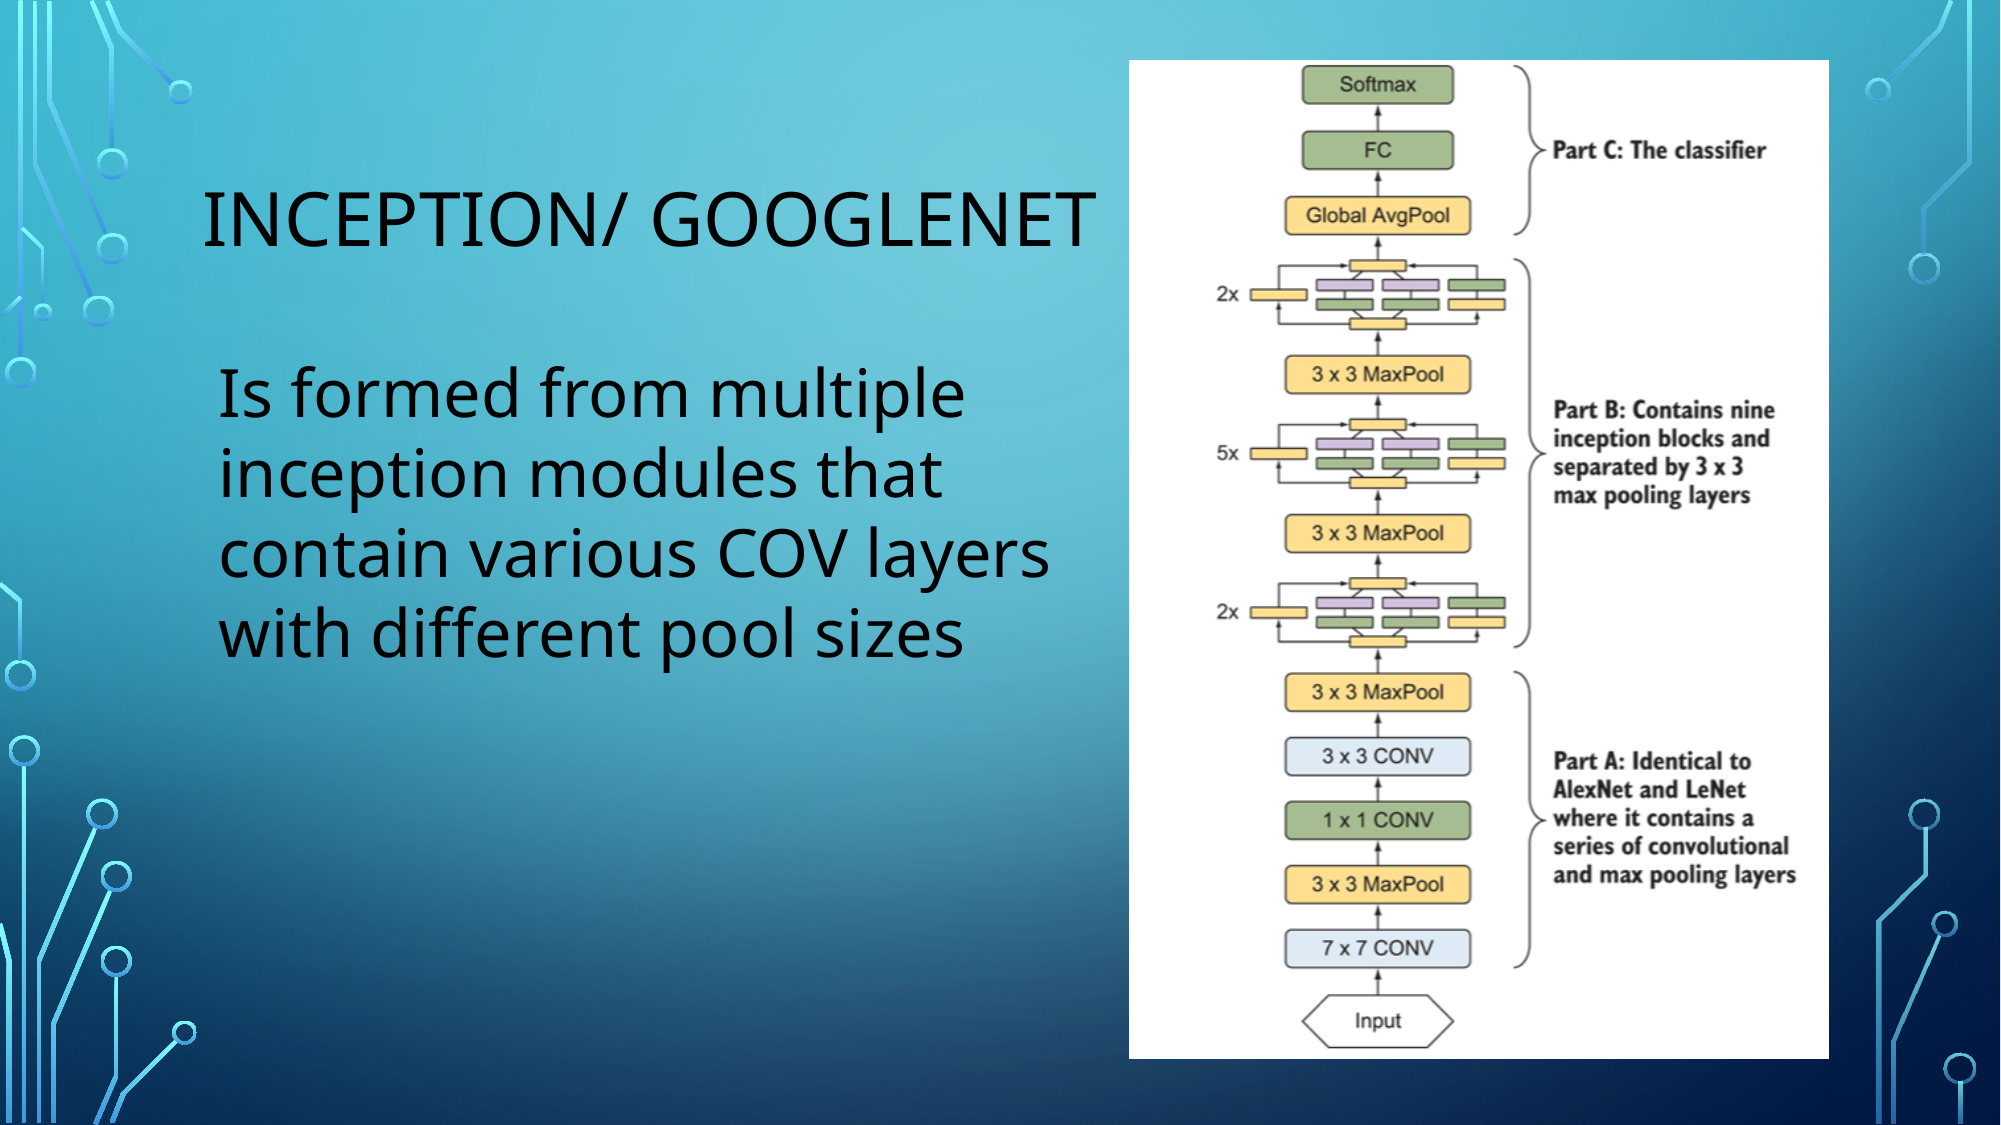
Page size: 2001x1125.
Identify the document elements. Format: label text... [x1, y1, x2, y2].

picture [1129, 60, 1830, 1059]
title Inception/ googlenet [187, 101, 1129, 344]
text_box Is formed from multiple inception modules that contain various COV layers with different pool sizes [203, 343, 1090, 679]
